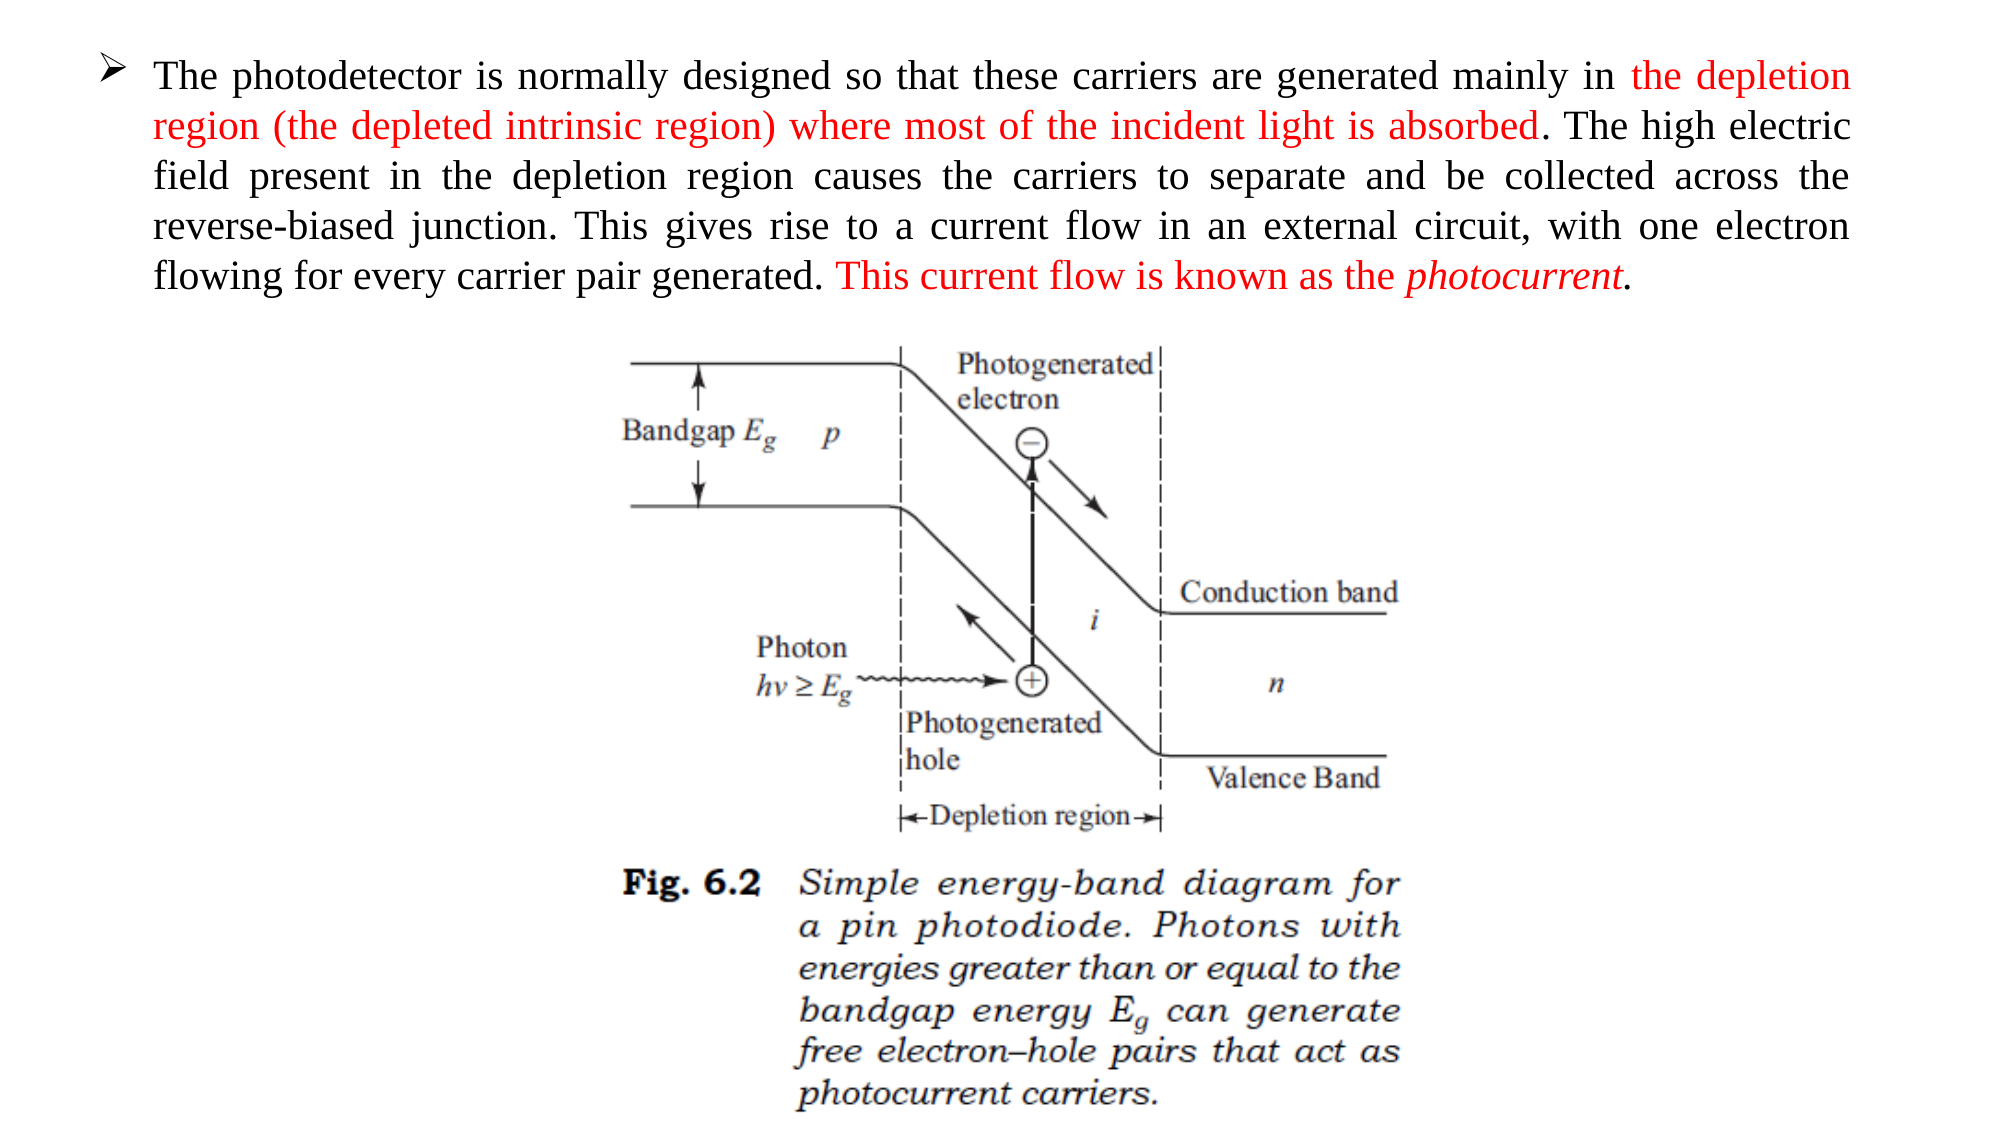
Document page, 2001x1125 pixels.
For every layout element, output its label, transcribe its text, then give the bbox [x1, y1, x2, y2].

text_box The photodetector is normally designed so that these carriers are generated mainly in the depletion region (the depleted intrinsic region) where most of the incident light is absorbed. The high electric field present in the depletion region causes the carriers to separate and be collected across the reverse-biased junction. This gives rise to a current flow in an external circuit, with one electron flowing for every carrier pair generated. This current flow is known as the photocurrent. [82, 40, 1867, 306]
picture [611, 308, 1420, 1125]
